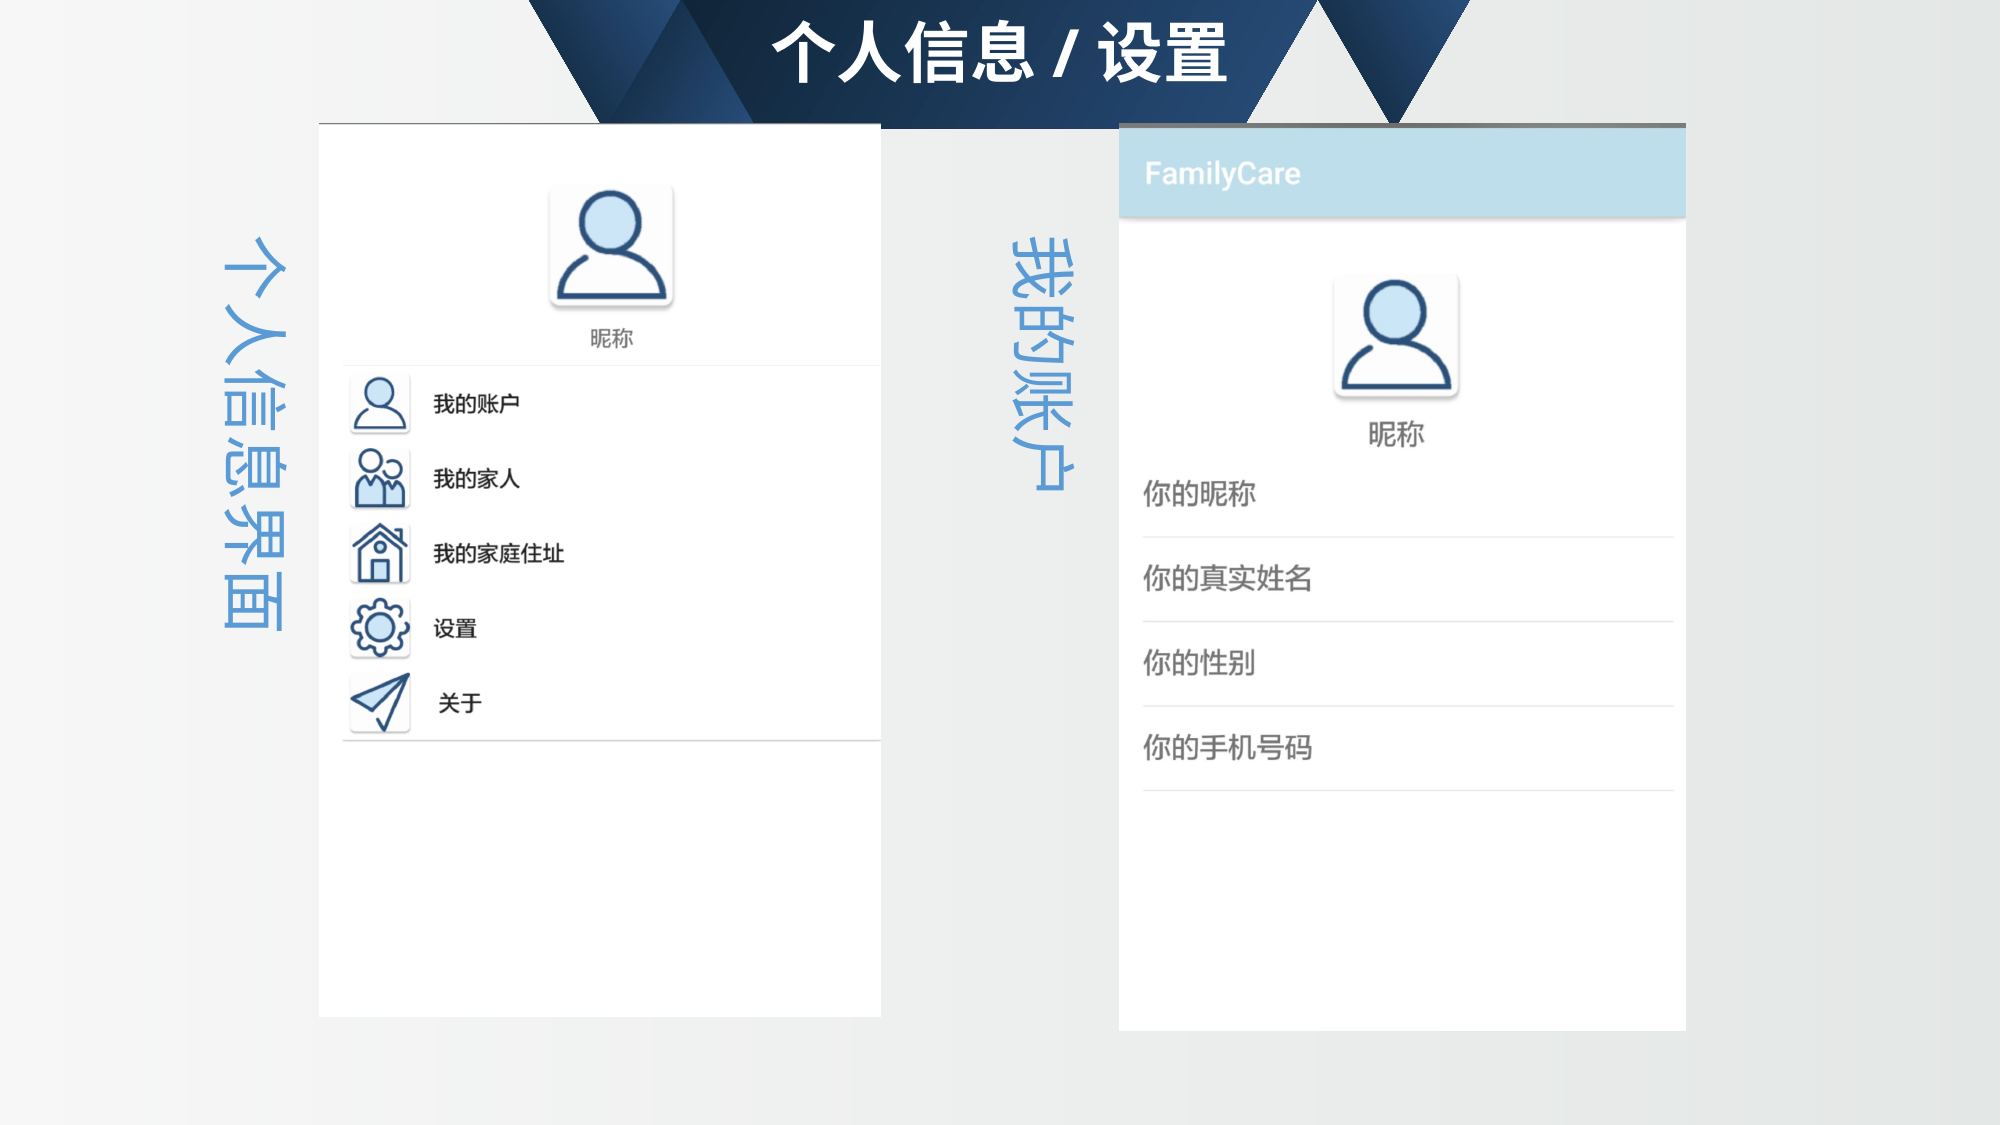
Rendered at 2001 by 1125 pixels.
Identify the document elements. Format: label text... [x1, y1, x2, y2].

title 个人信息/设置 [734, 4, 1266, 107]
text_box 我的账户 [981, 219, 1093, 895]
text_box 个人信息界面 [193, 219, 305, 895]
picture [1119, 123, 1686, 1031]
picture [319, 123, 881, 1017]
